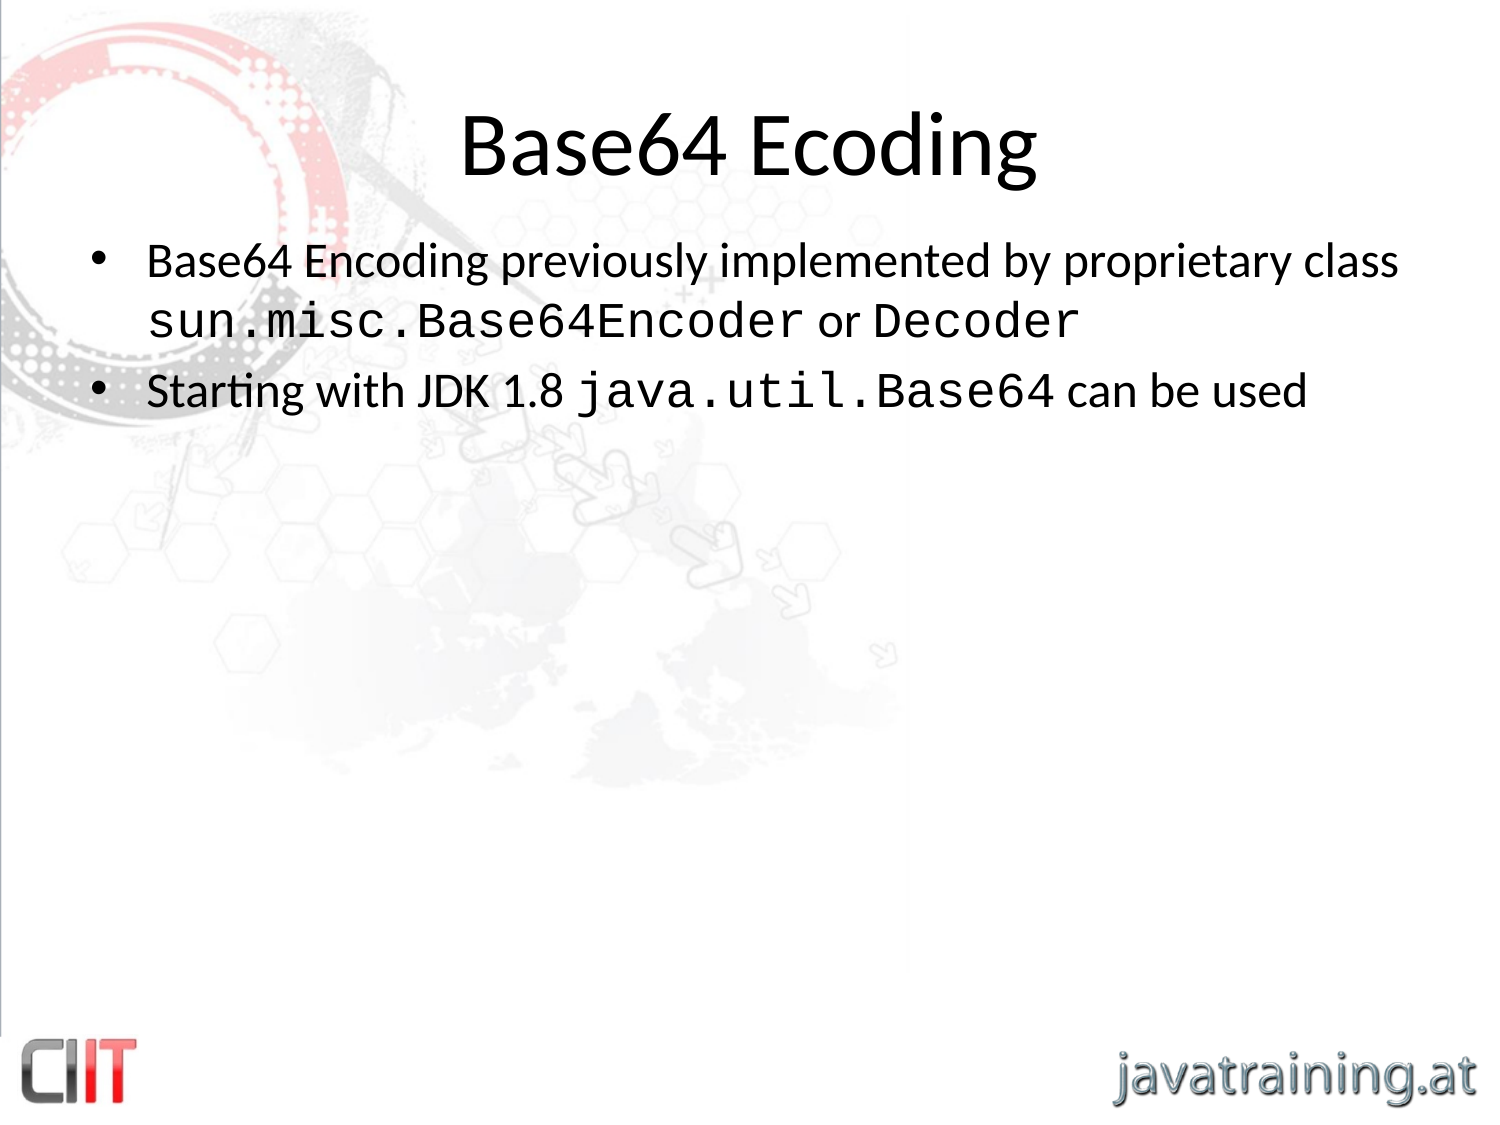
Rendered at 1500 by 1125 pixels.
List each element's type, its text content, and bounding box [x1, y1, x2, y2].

list Base64 Encoding previously implemented by proprietary class sun.misc.Base64Encoder or Decoder Starting with JDK 1.8 java.util.Base64 can be used [75, 219, 1425, 963]
picture [0, 0, 1500, 1125]
title Base64 Ecoding [75, 45, 1425, 219]
